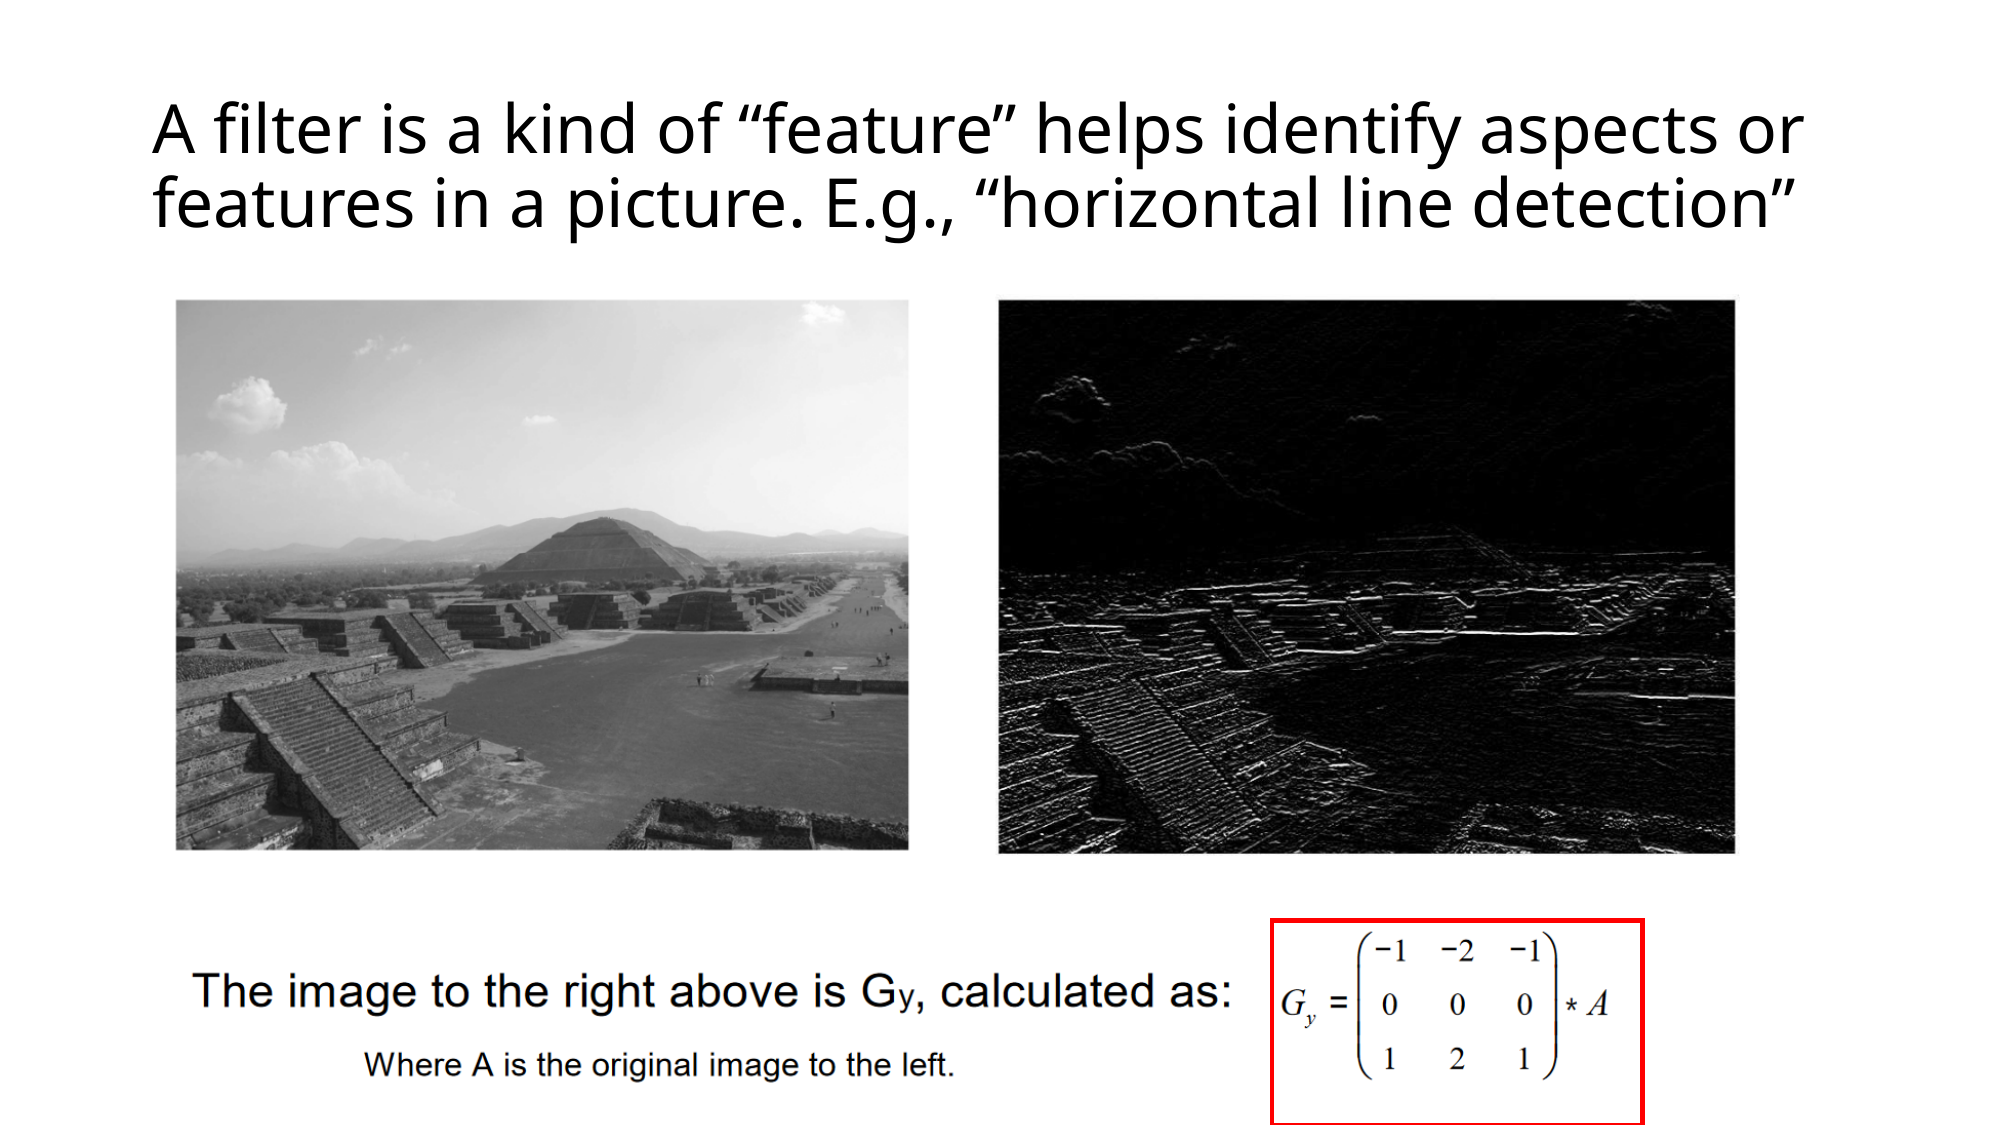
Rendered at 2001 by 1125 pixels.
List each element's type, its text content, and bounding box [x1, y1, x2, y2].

picture [162, 283, 1750, 1100]
text_box [1271, 1100, 1643, 1125]
title A filter is a kind of “feature” helps identify aspects or features in a picture. E.g., “horizontal line detection” [137, 59, 1863, 278]
